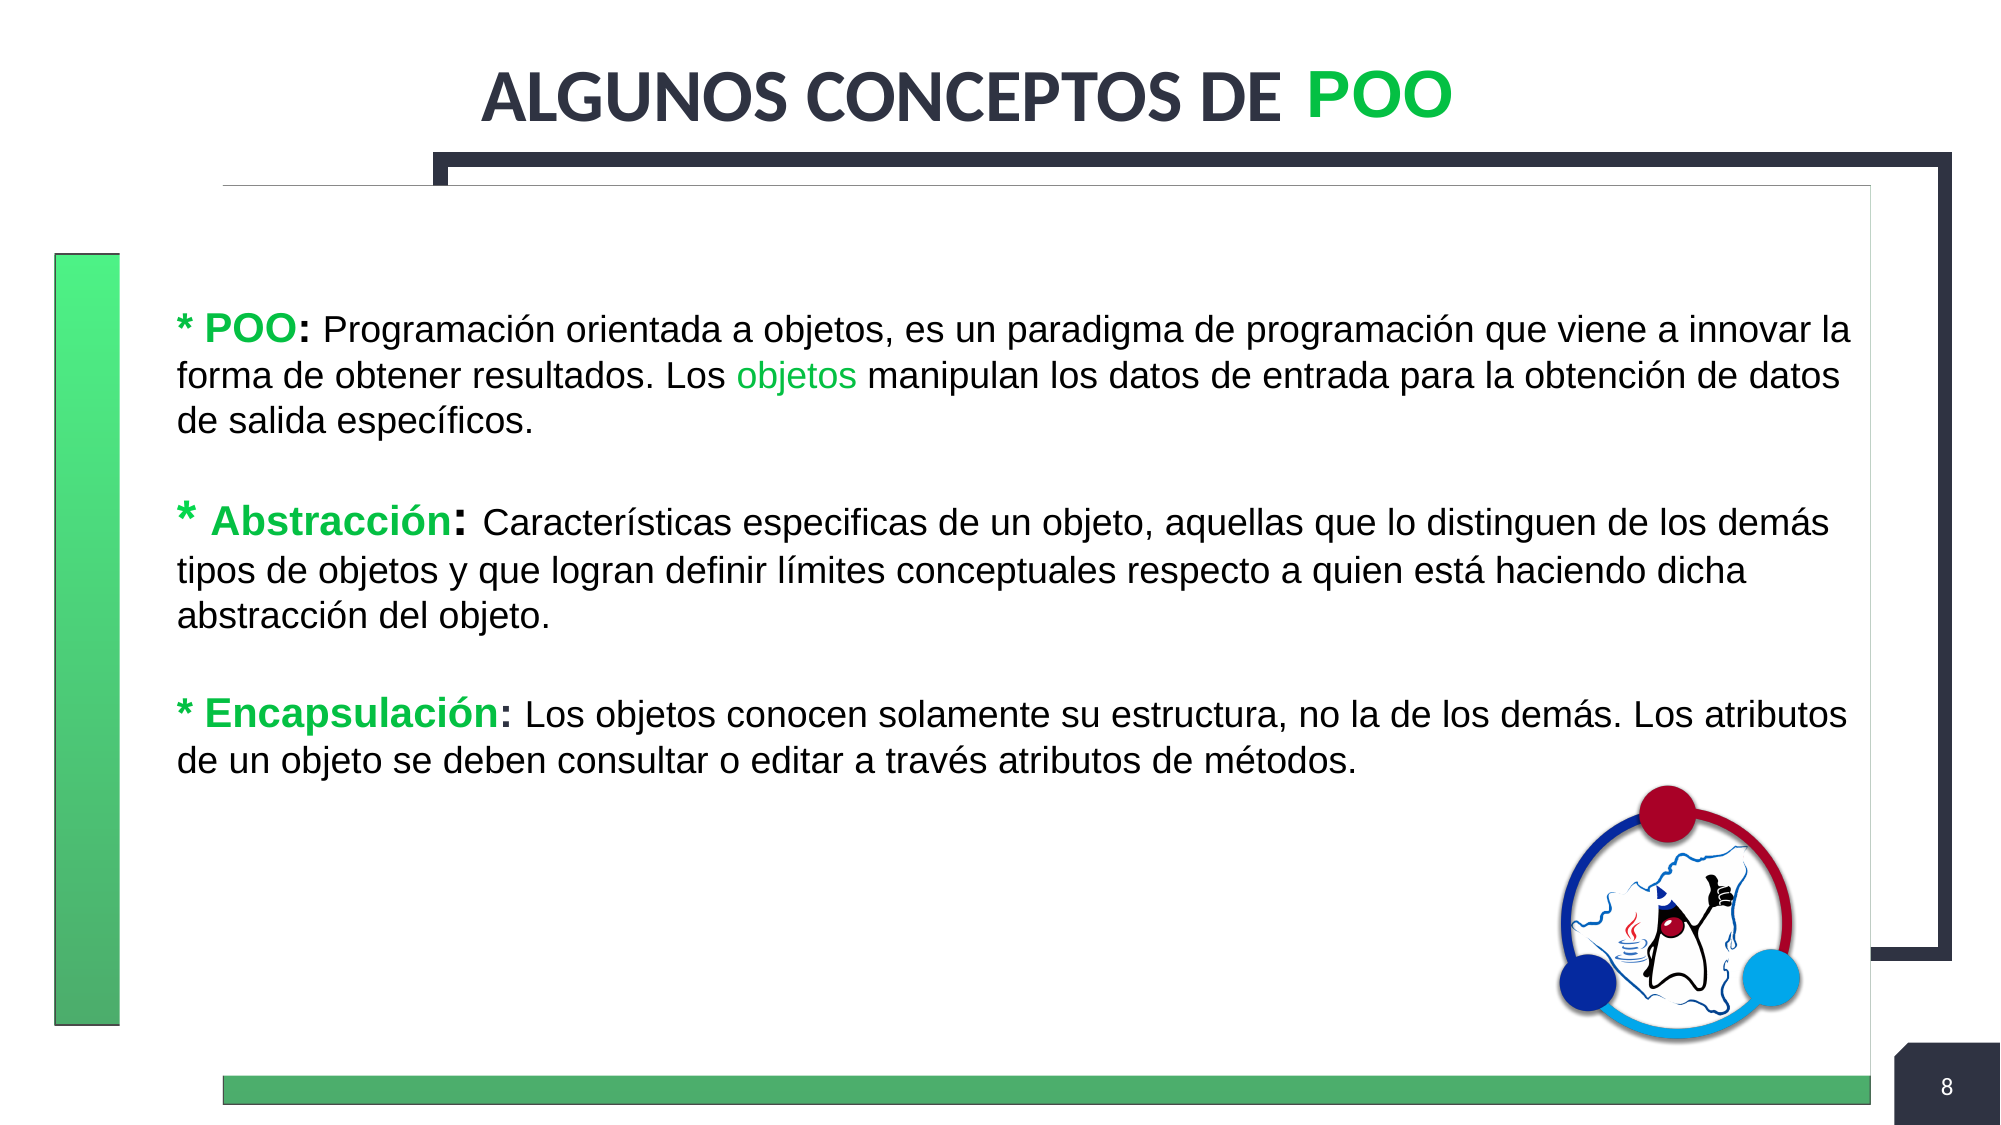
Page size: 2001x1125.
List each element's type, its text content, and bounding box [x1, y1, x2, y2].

slide_number 8 [1894, 1052, 2000, 1119]
text_box * POO: Programación orientada a objetos, es un paradigma de programación que viene a innovar la forma de obtener resultados. Los objetos manipulan los datos de entrada para la obtención de datos de salida específicos. * Abstracción: Características especificas de un objeto, aquellas que lo distinguen de los demás tipos de objetos y que logran definir límites conceptuales respecto a quien está haciendo dicha abstracción del objeto. * Encapsulación: Los objetos conocen solamente su estructura, no la de los demás. Los atributos de un objeto se deben consultar o editar a través atributos de métodos. [162, 293, 1871, 789]
title ALGUNOS CONCEPTOS DE [85, 0, 1679, 196]
picture [1506, 761, 1852, 1105]
text_box [118, 185, 1872, 1077]
text_box 2 + [222, 1077, 1872, 1106]
text_box POO [1291, 43, 1614, 133]
